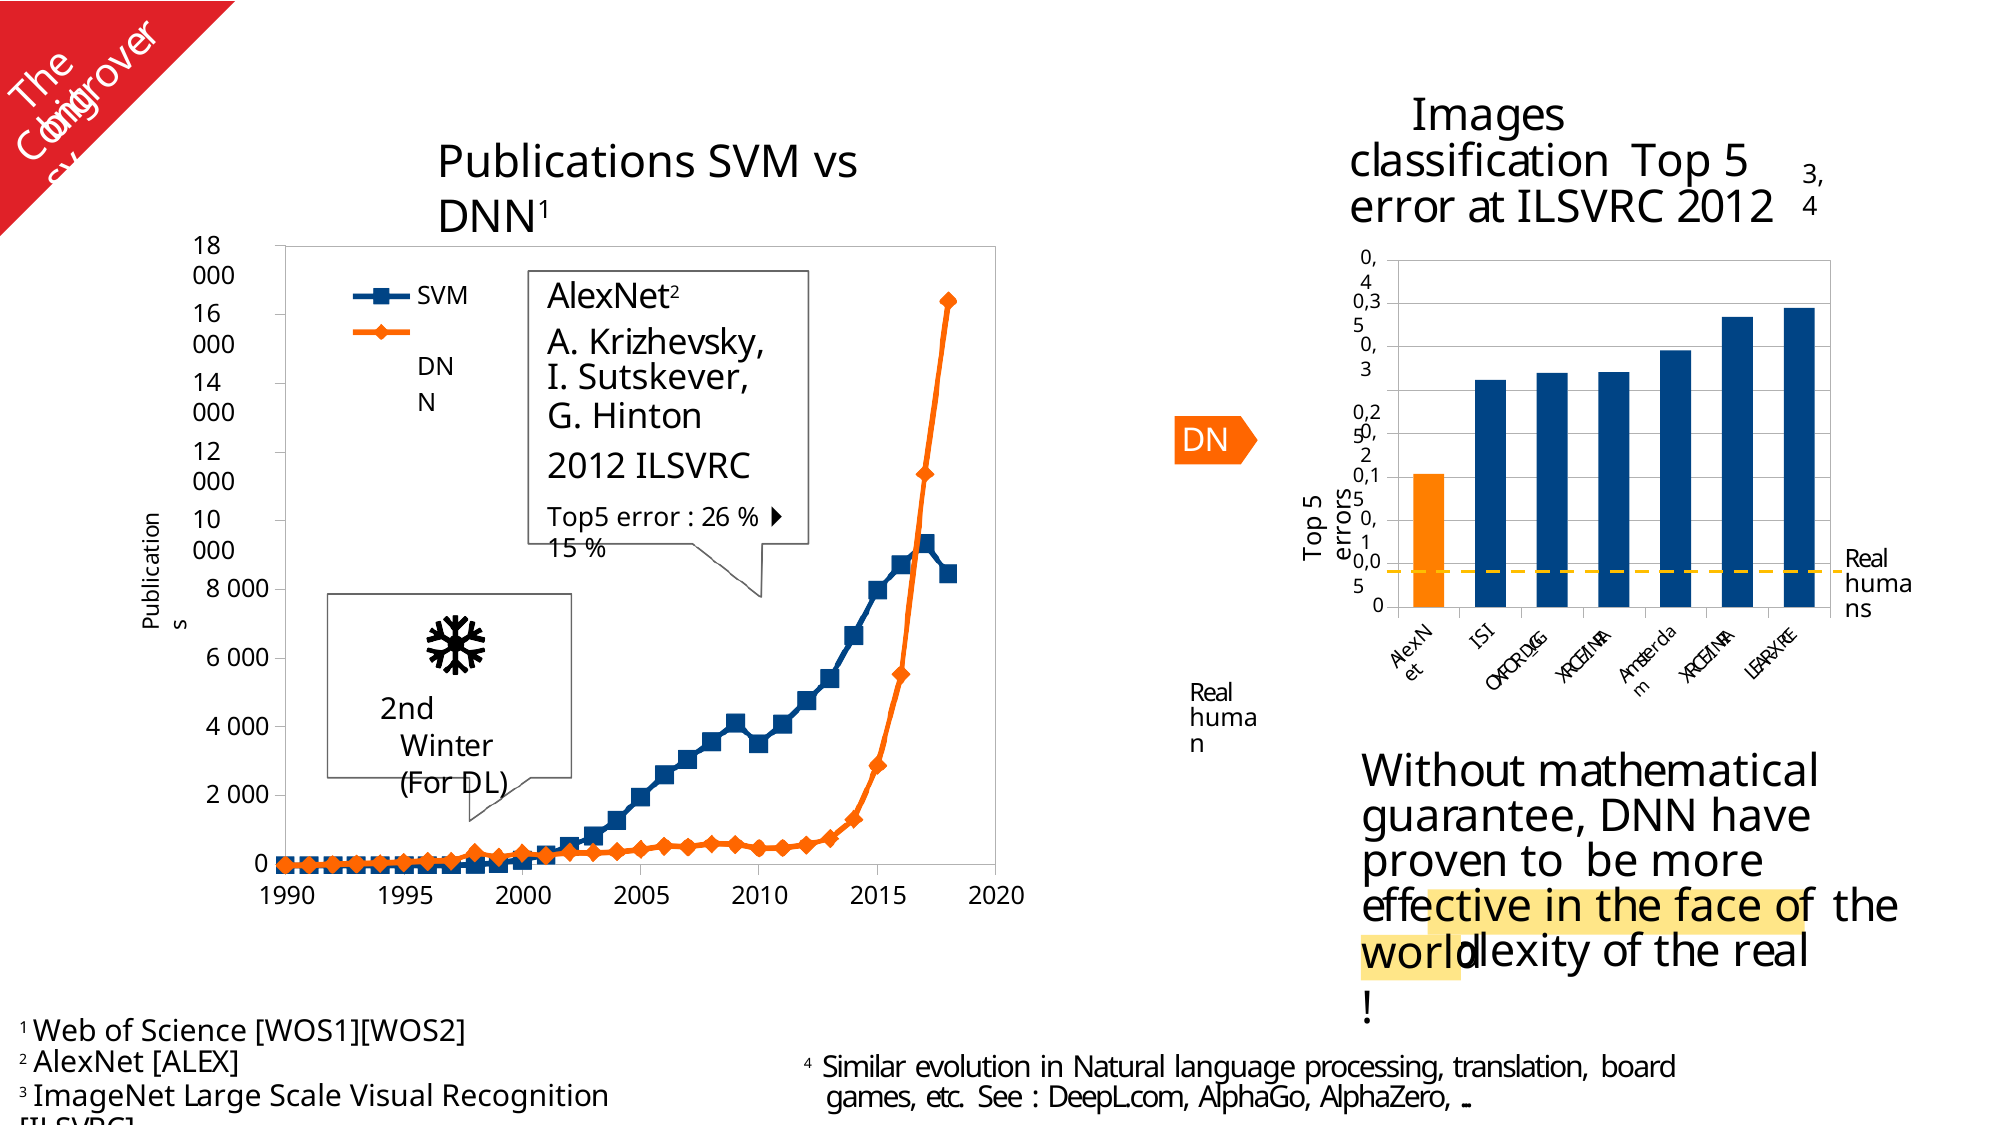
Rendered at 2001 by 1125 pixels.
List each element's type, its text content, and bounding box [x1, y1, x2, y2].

text_box 0,3 0,25 [1350, 337, 1383, 448]
text_box 18 000 [189, 226, 271, 290]
text_box 4 Similar evolution in Natural language processing, translation, board games, etc. See : DeepL.com, AlphaGo, AlphaZero, ... [801, 1044, 1748, 1114]
text_box XRCE/INRIA [1677, 623, 1745, 689]
text_box Without mathematical guarantee, DNN have proven to be more effective in the face of the complexity of the real [1358, 738, 1910, 976]
text_box 0,35 [1350, 285, 1383, 337]
text_box ISI [1466, 620, 1500, 654]
text_box The big [4, 5, 119, 120]
text_box DNN [1179, 415, 1244, 497]
text_box LEAR-XRCE [1742, 622, 1807, 686]
text_box 0 [251, 844, 271, 878]
text_box 3,4 [1799, 154, 1836, 221]
text_box Top 5 errors [1296, 443, 1326, 564]
text_box 4 000 [203, 707, 271, 741]
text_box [1387, 259, 1831, 618]
text_box OXFORD_VGG [1483, 623, 1560, 699]
text_box XRCE/INRIA [1554, 623, 1622, 689]
text_box Controversy [9, 10, 200, 201]
text_box Publications SVM vs DNN1 [429, 129, 894, 242]
title Images classification Top 5 error at ILSVRC 2012 [1346, 57, 1805, 257]
text_box [1174, 416, 1179, 465]
text_box Amsterdam [1615, 622, 1698, 704]
text_box 2 000 [203, 776, 271, 809]
text_box 1990 [255, 876, 316, 910]
text_box 0,1 [1357, 511, 1383, 554]
text_box 0,4 [1357, 257, 1383, 294]
text_box 2010 [728, 876, 789, 910]
text_box 8 000 [203, 569, 271, 603]
text_box 0 [1370, 597, 1383, 617]
text_box [0, 1, 236, 237]
text_box 2000 [492, 876, 553, 910]
text_box 2005 [610, 876, 671, 910]
text_box 12 000 [189, 432, 271, 496]
text_box 6 000 [203, 638, 271, 672]
text_box 0,2 [1357, 448, 1383, 467]
text_box 14 000 [189, 363, 271, 427]
text_box Real humans [1842, 539, 1925, 623]
text_box 2015 [847, 876, 908, 910]
text_box 10 000 [189, 501, 271, 565]
text_box world ! [1358, 921, 1483, 1033]
text_box 16 000 [189, 295, 271, 359]
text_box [274, 245, 996, 876]
text_box 1 Web of Science [WOS1][WOS2] 2 AlexNet [ALEX] 3 ImageNet Large Scale Visual Recognition [ILSVRC] [11, 1011, 615, 1125]
text_box 1995 [374, 876, 435, 910]
text_box [1244, 420, 1258, 460]
text_box Real human [1186, 673, 1261, 758]
text_box 0,05 [1350, 546, 1383, 597]
text_box Publications [136, 509, 164, 634]
text_box AlexNet [1385, 621, 1451, 687]
text_box 0,15 [1350, 459, 1383, 511]
text_box 2020 [965, 876, 1026, 910]
